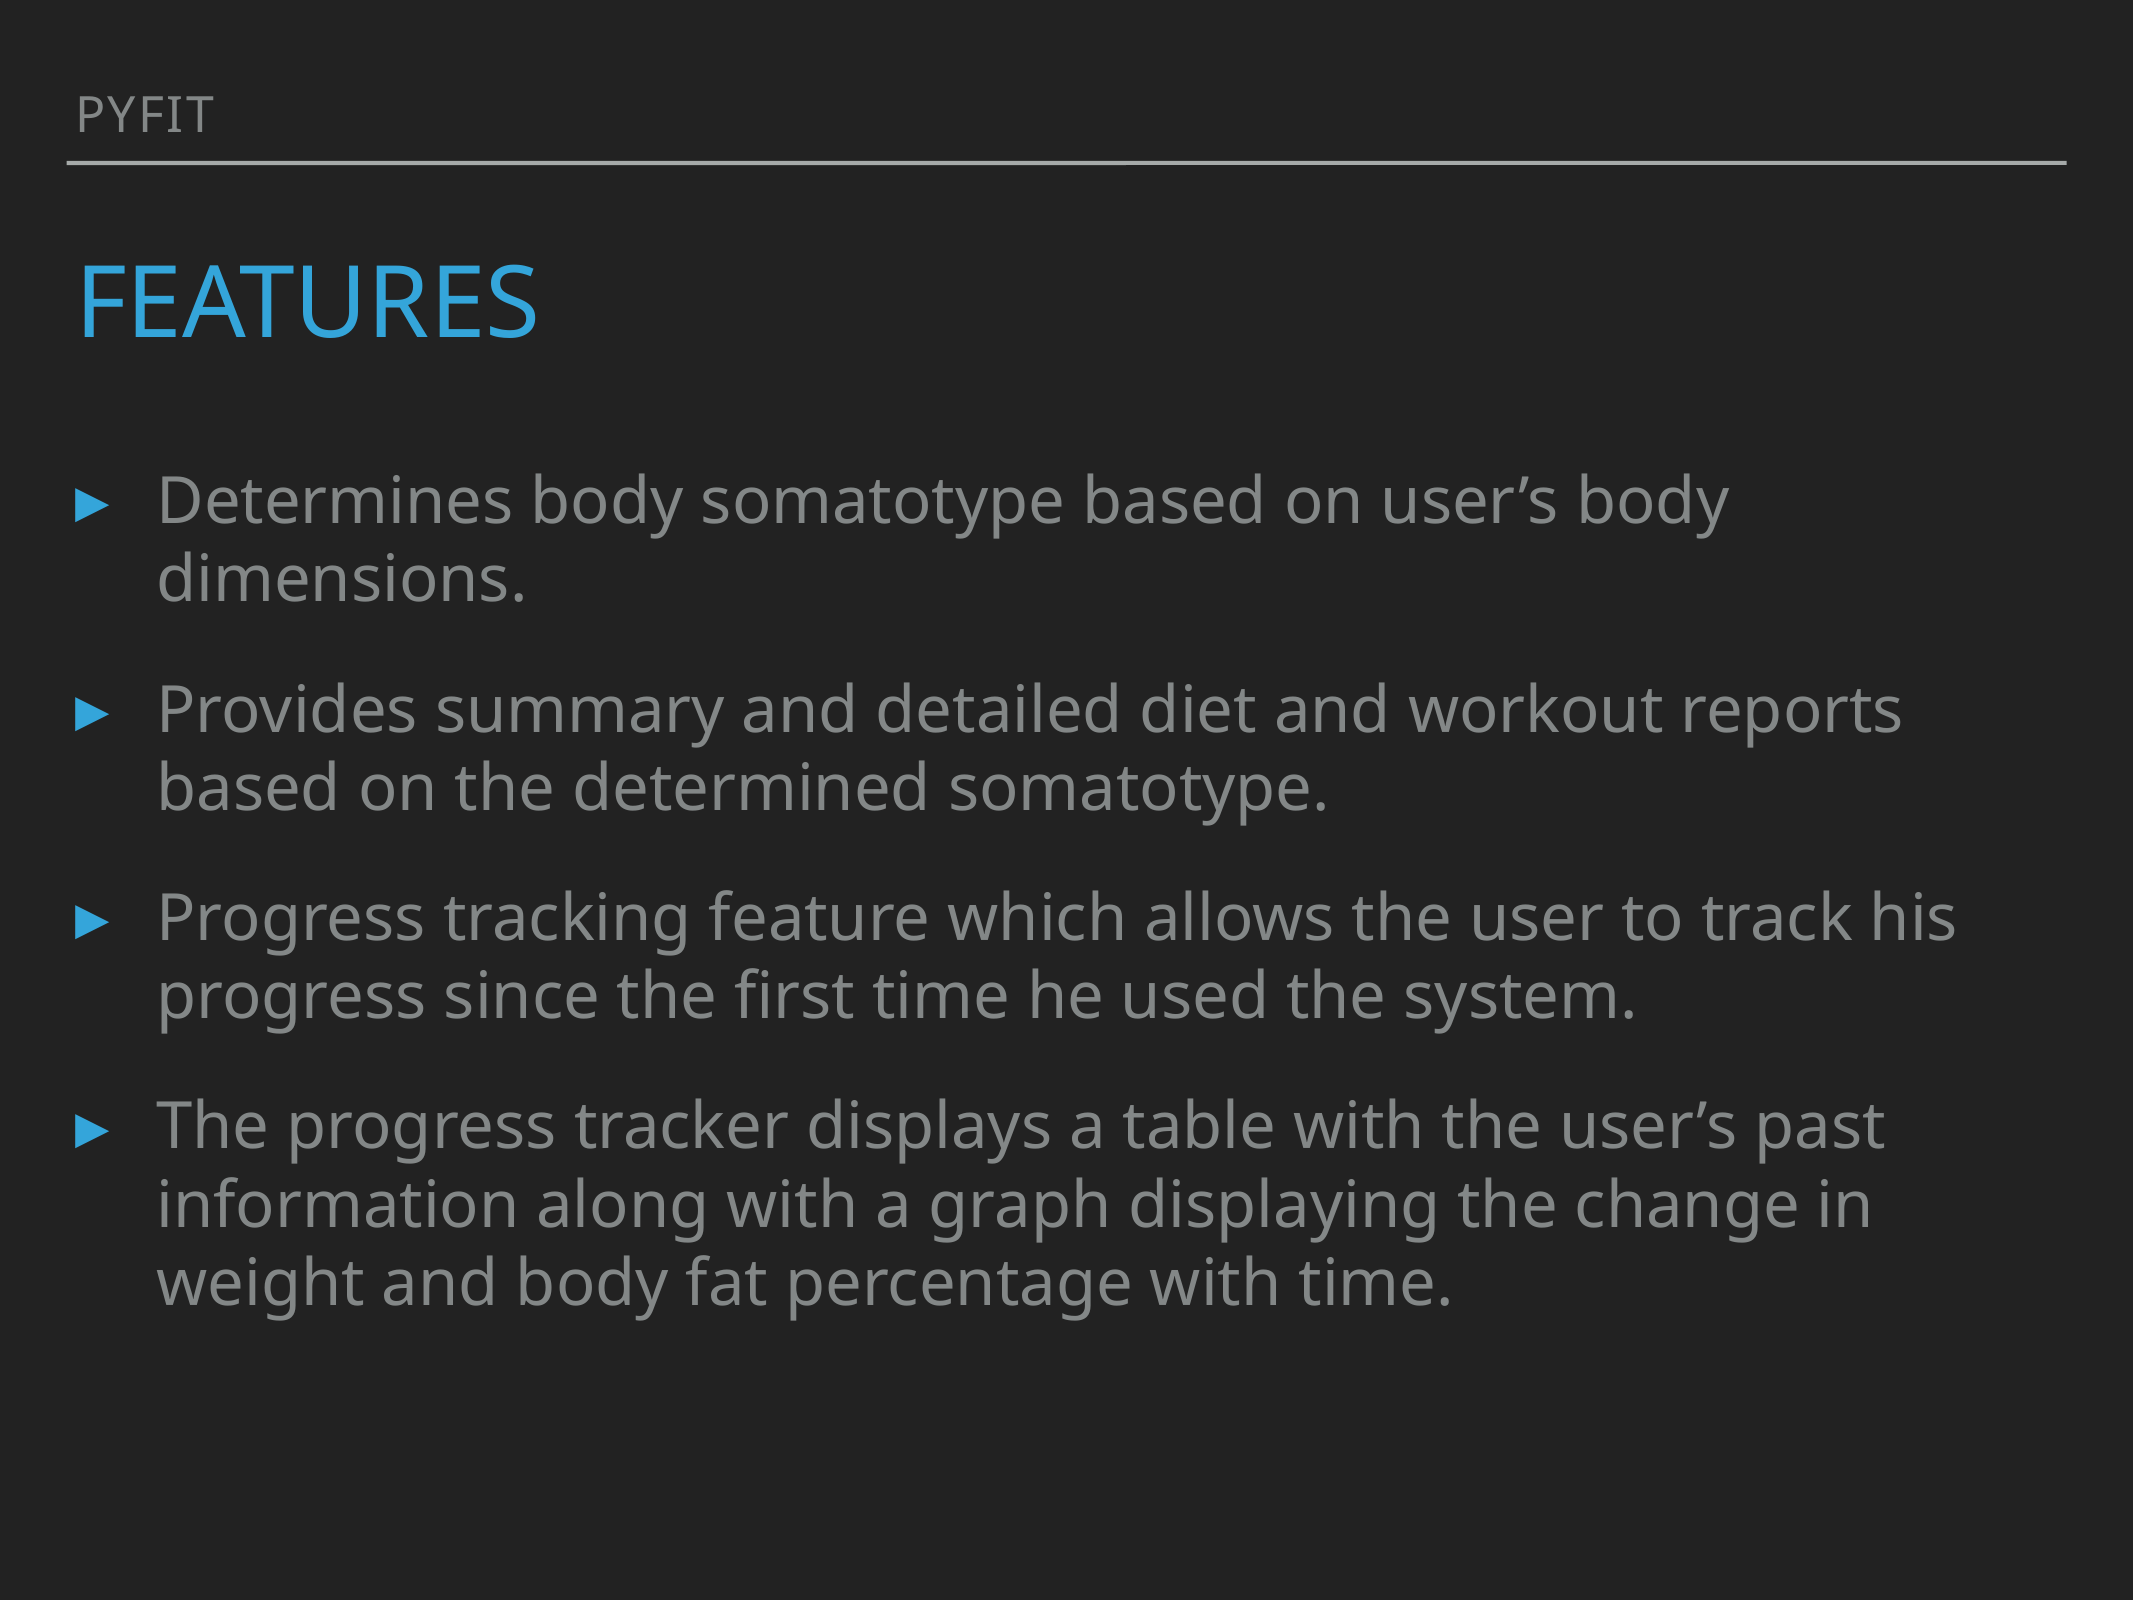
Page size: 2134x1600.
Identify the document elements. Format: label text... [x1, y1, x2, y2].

list Determines body somatotype based on user’s body dimensions. Provides summary and detailed diet and workout reports based on the determined somatotype. Progress tracking feature which allows the user to track his progress since the first time he used the system. The progress tracker displays a table with the user’s past information along with a graph displaying the change in weight and body fat percentage with time. [66, 449, 2068, 1453]
list PYFIT [66, 74, 1901, 151]
title FEATURES [66, 251, 2068, 372]
